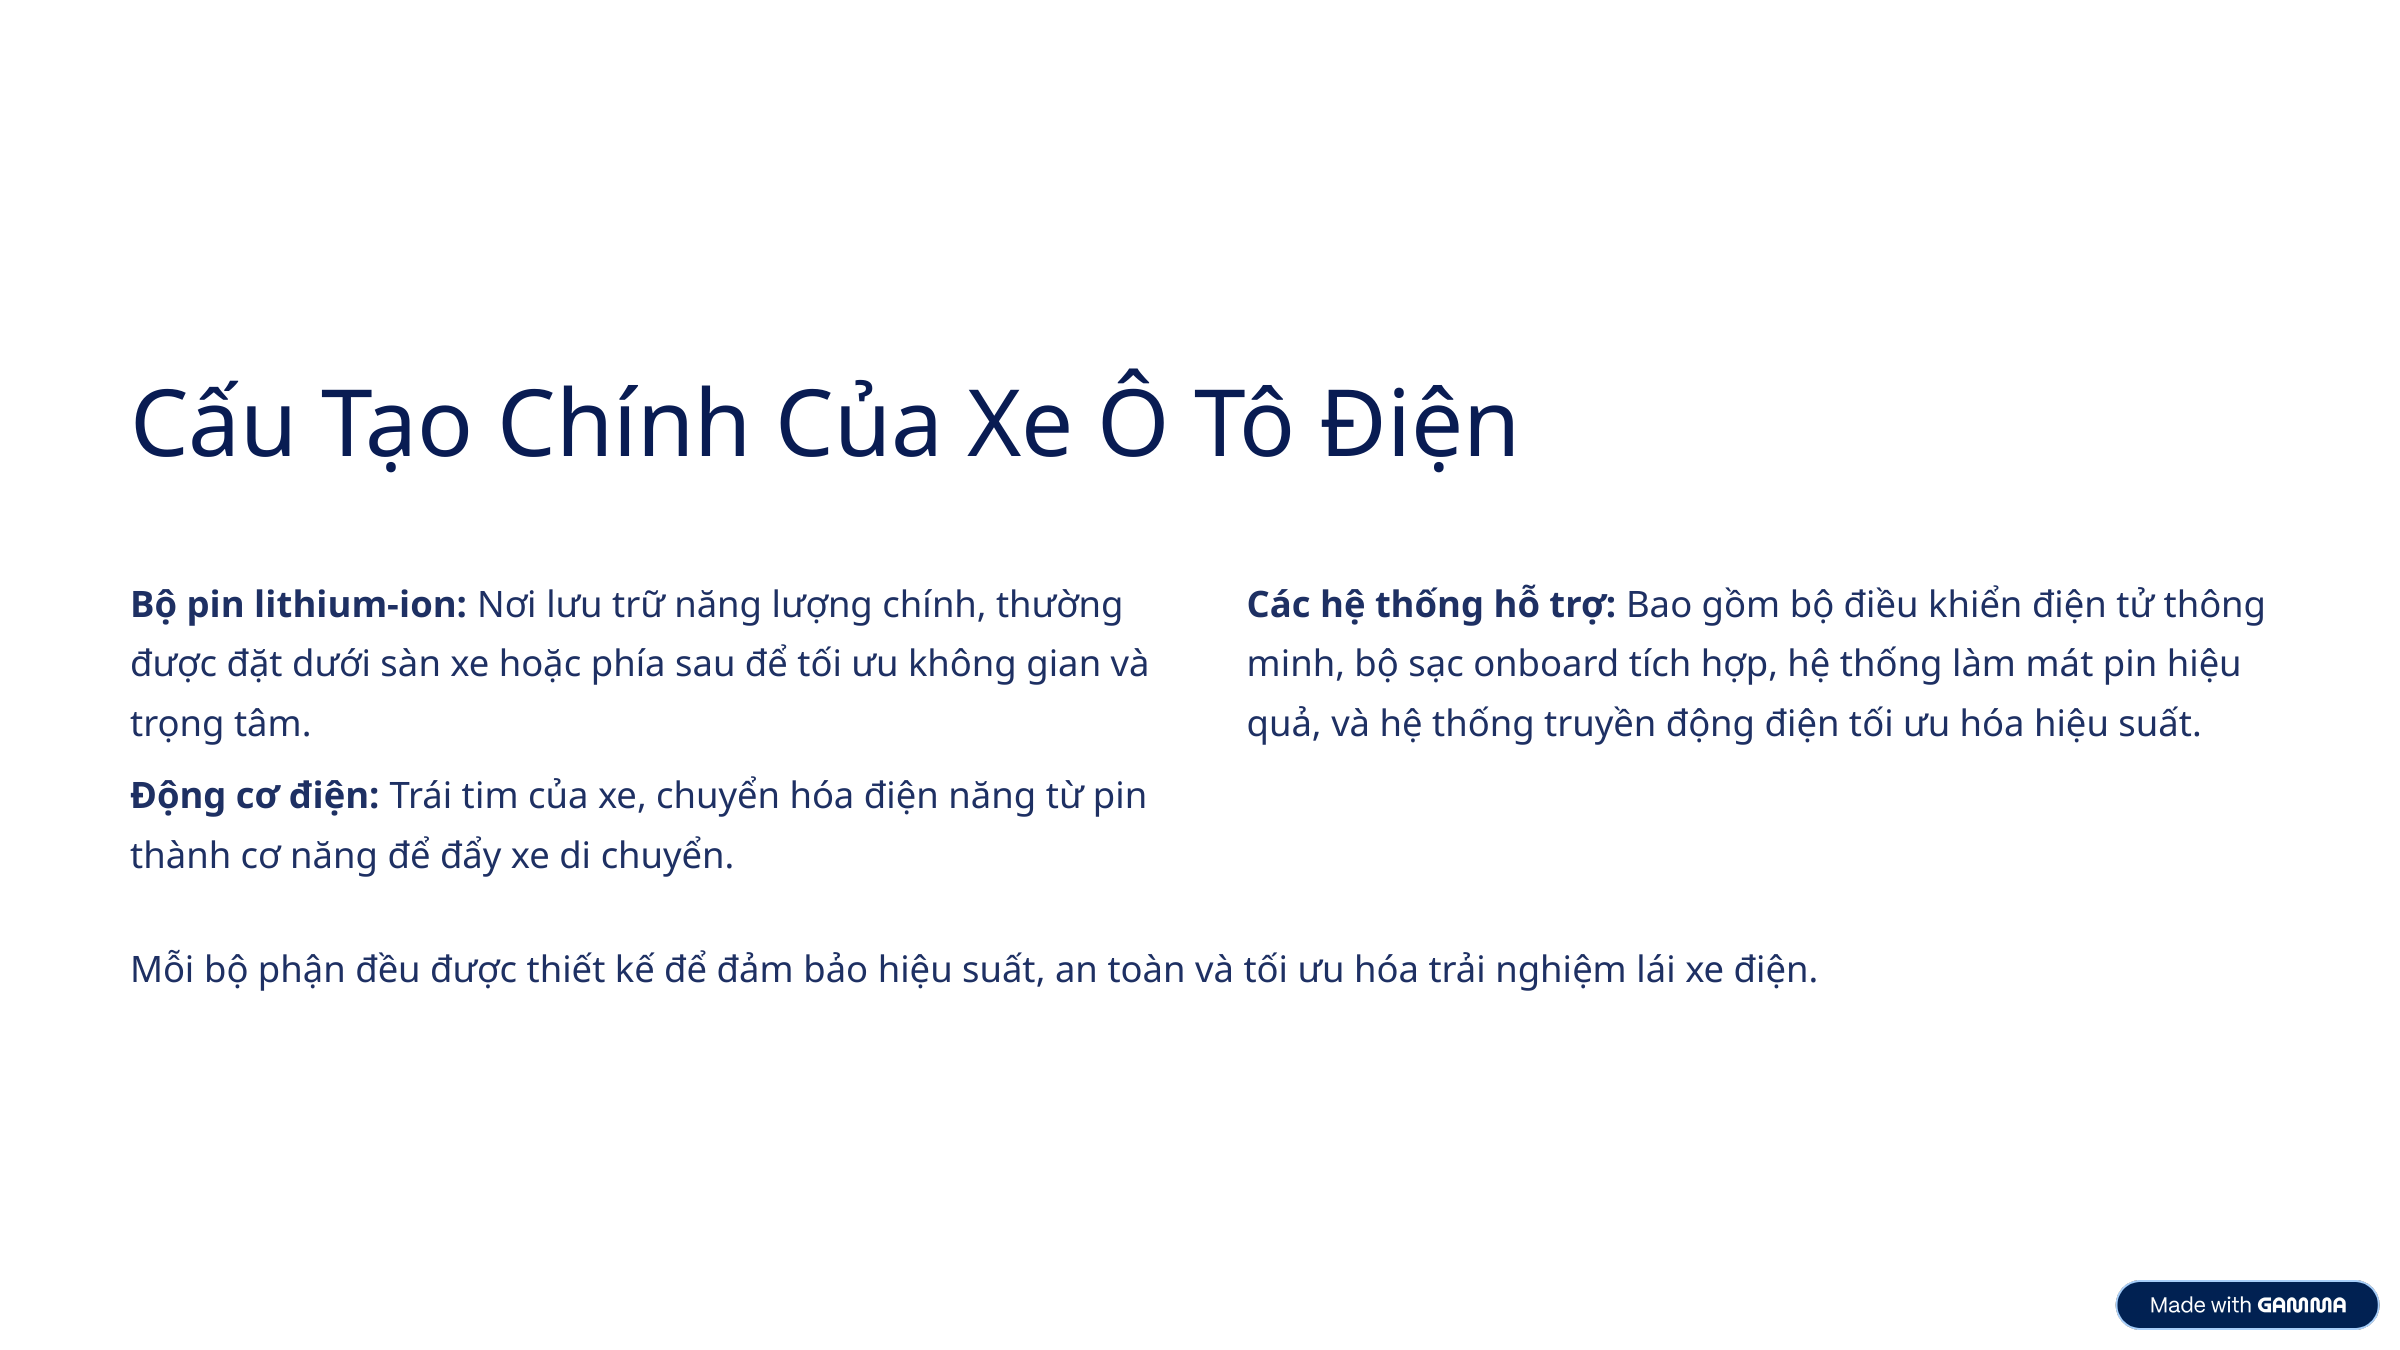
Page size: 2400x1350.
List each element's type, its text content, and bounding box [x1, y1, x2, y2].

text_box Các hệ thống hỗ trợ: Bao gồm bộ điều khiển điện tử thông minh, bộ sạc onboard tích hợp, hệ thống làm mát pin hiệu quả, và hệ thống truyền động điện tối ưu hóa hiệu suất. [1246, 565, 2271, 804]
picture [2106, 1271, 2389, 1339]
text_box Cấu Tạo Chính Của Xe Ô Tô Điện [130, 359, 1546, 476]
text_box Mỗi bộ phận đều được thiết kế để đảm bảo hiệu suất, an toàn và tối ưu hóa trải nghiệm lái xe điện. [130, 930, 2270, 991]
text_box Động cơ điện: Trái tim của xe, chuyển hóa điện năng từ pin thành cơ năng để đẩy xe di chuyển. [130, 756, 1155, 876]
text_box Bộ pin lithium-ion: Nơi lưu trữ năng lượng chính, thường được đặt dưới sàn xe hoặc phía sau để tối ưu không gian và trọng tâm. [130, 565, 1155, 744]
